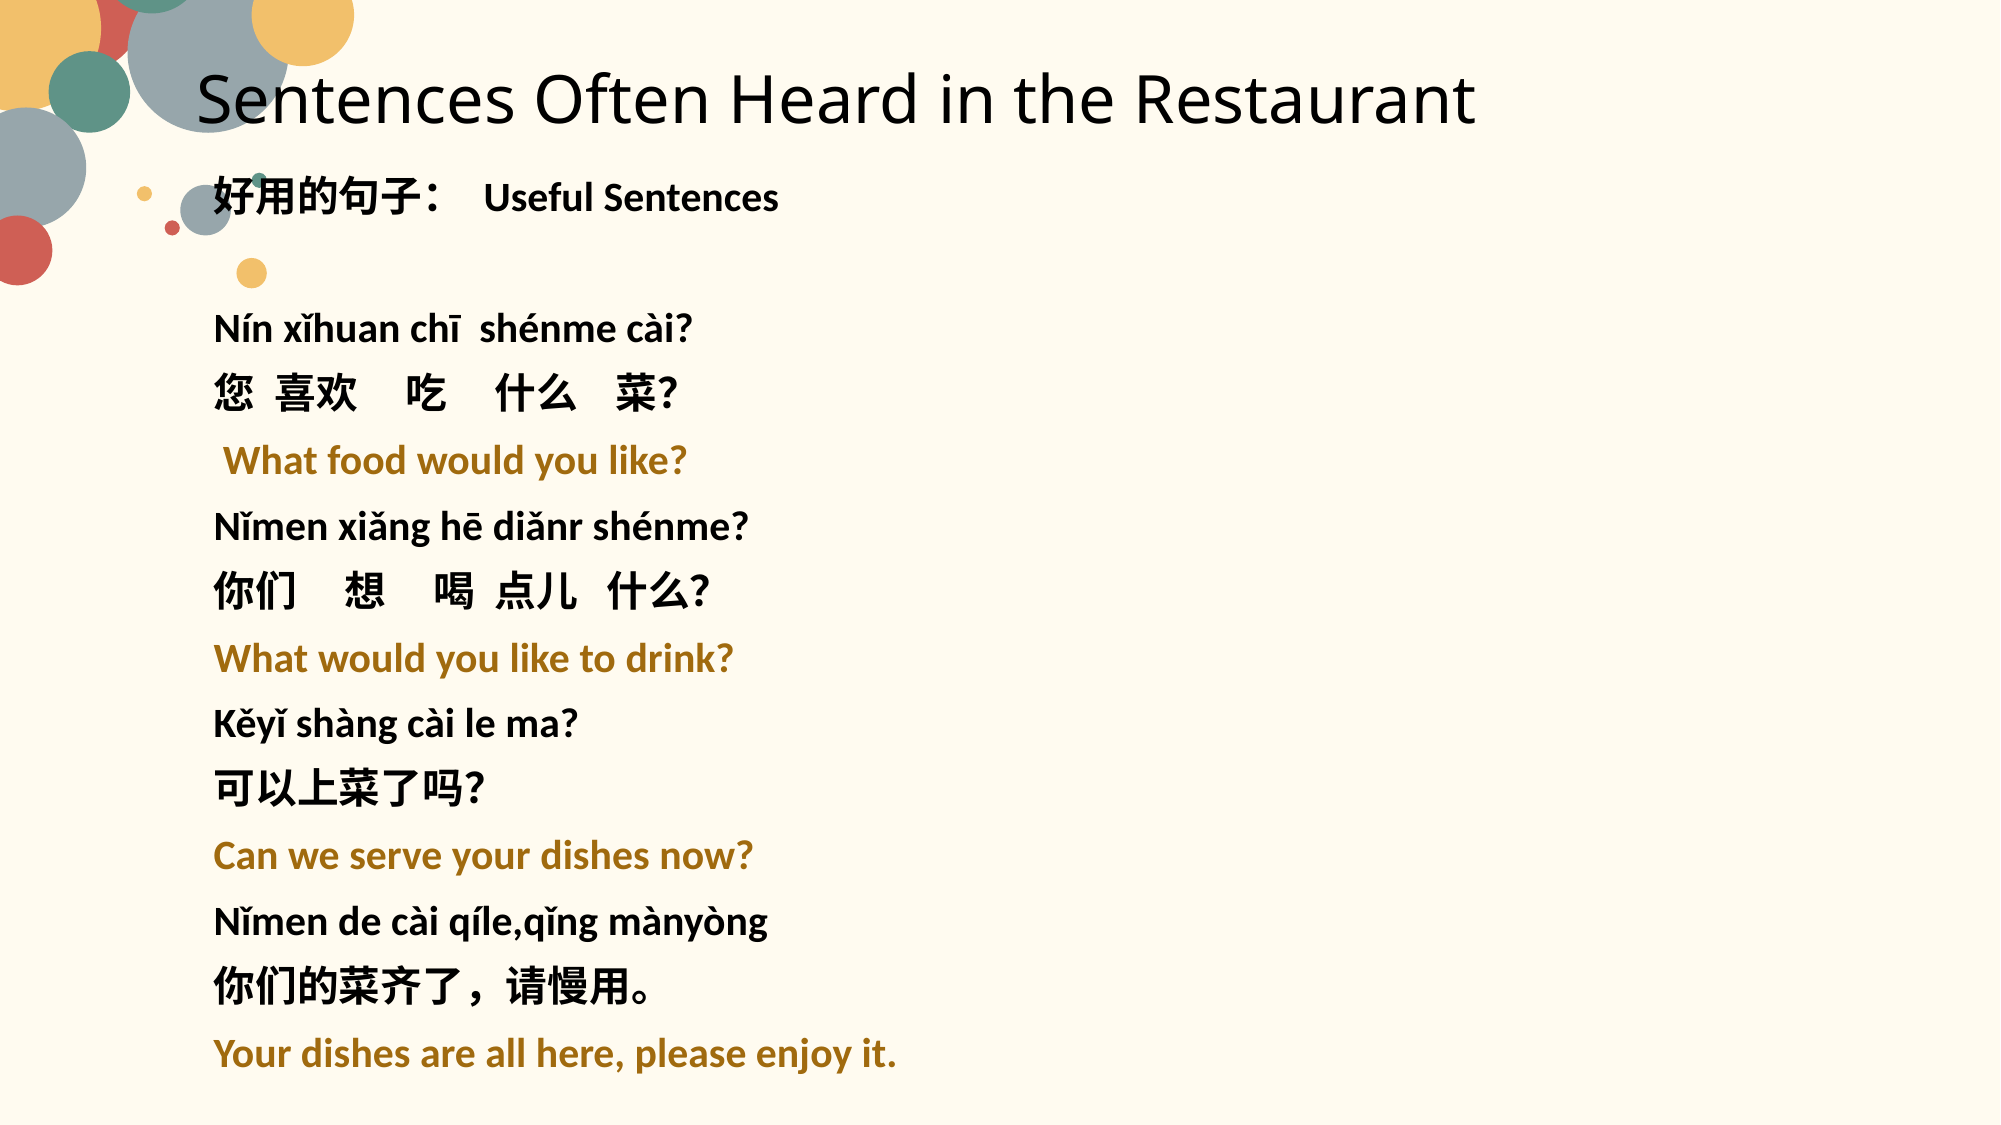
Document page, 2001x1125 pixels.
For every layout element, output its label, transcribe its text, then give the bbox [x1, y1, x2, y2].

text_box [0, 0, 355, 289]
list 好用的句子： Useful Sentences Nín xǐhuan chī shénme cài? 您 喜欢 吃 什么 菜？ What food would you like? Nǐmen xiǎng hē diǎnr shénme? 你们 想 喝 点儿 什么？ What would you like to drink? Kěyǐ shàng cài le ma? 可以上菜了吗？ Can we serve your dishes now? Nǐmen de cài qíle,qǐng mànyòng 你们的菜齐了，请慢用。 Your dishes are all here, please enjoy it. [198, 167, 2000, 969]
title Sentences Often Heard in the Restaurant [355, 0, 1907, 167]
